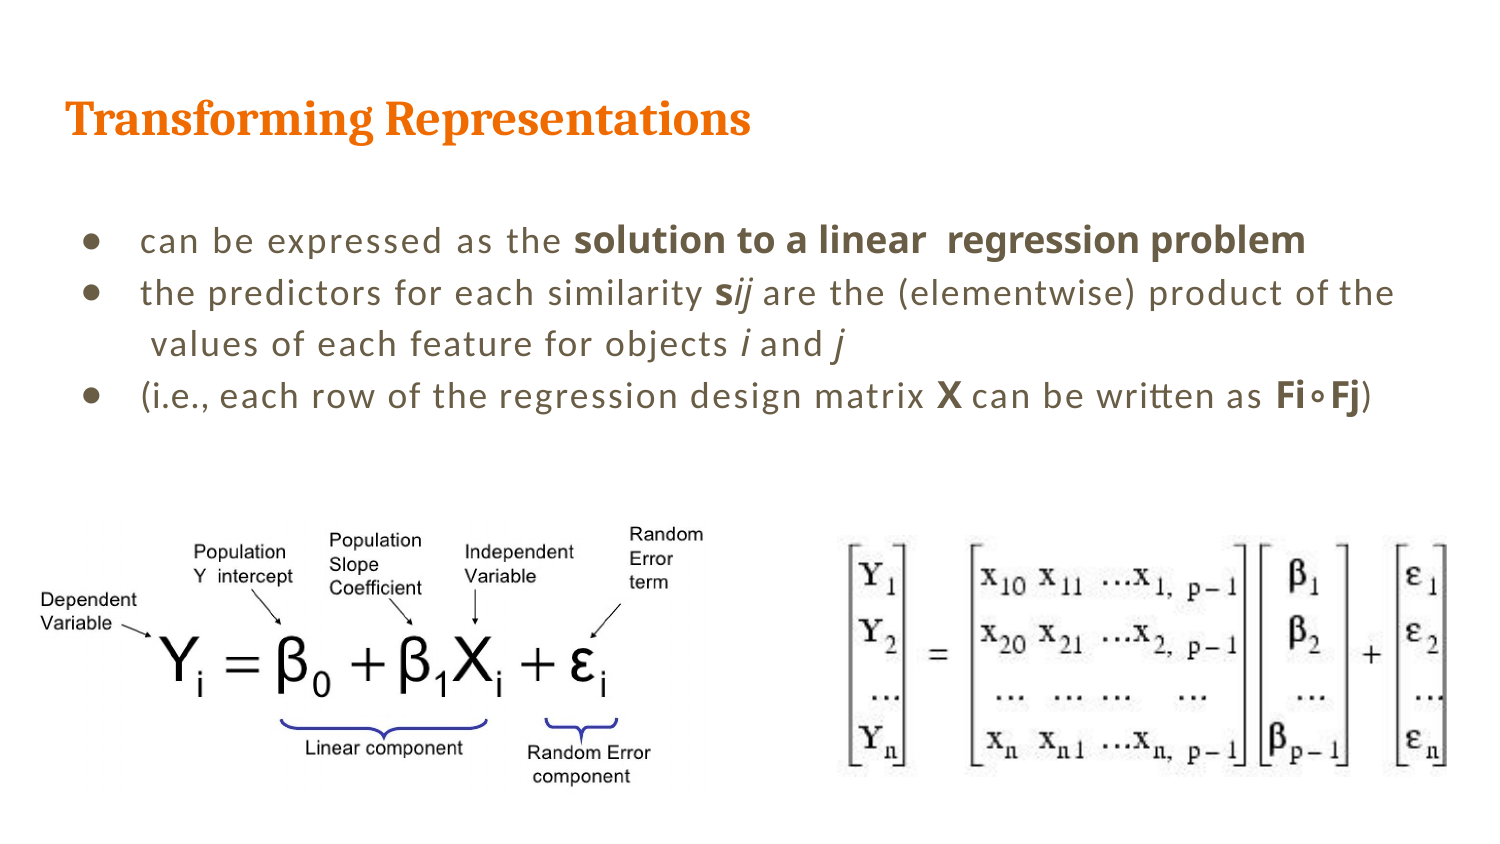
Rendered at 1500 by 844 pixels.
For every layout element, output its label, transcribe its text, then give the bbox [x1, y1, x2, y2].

text_box can be expressed as the solution to a linear regression problem the predictors for each similarity sij are the (elementwise) product of the values of each feature for objects i and j (i.e., each row of the regression design matrix X can be written as Fi∘Fj) [77, 207, 1403, 416]
text_box [837, 535, 1447, 777]
text_box Transforming Representations [63, 82, 1368, 145]
text_box [37, 520, 705, 796]
